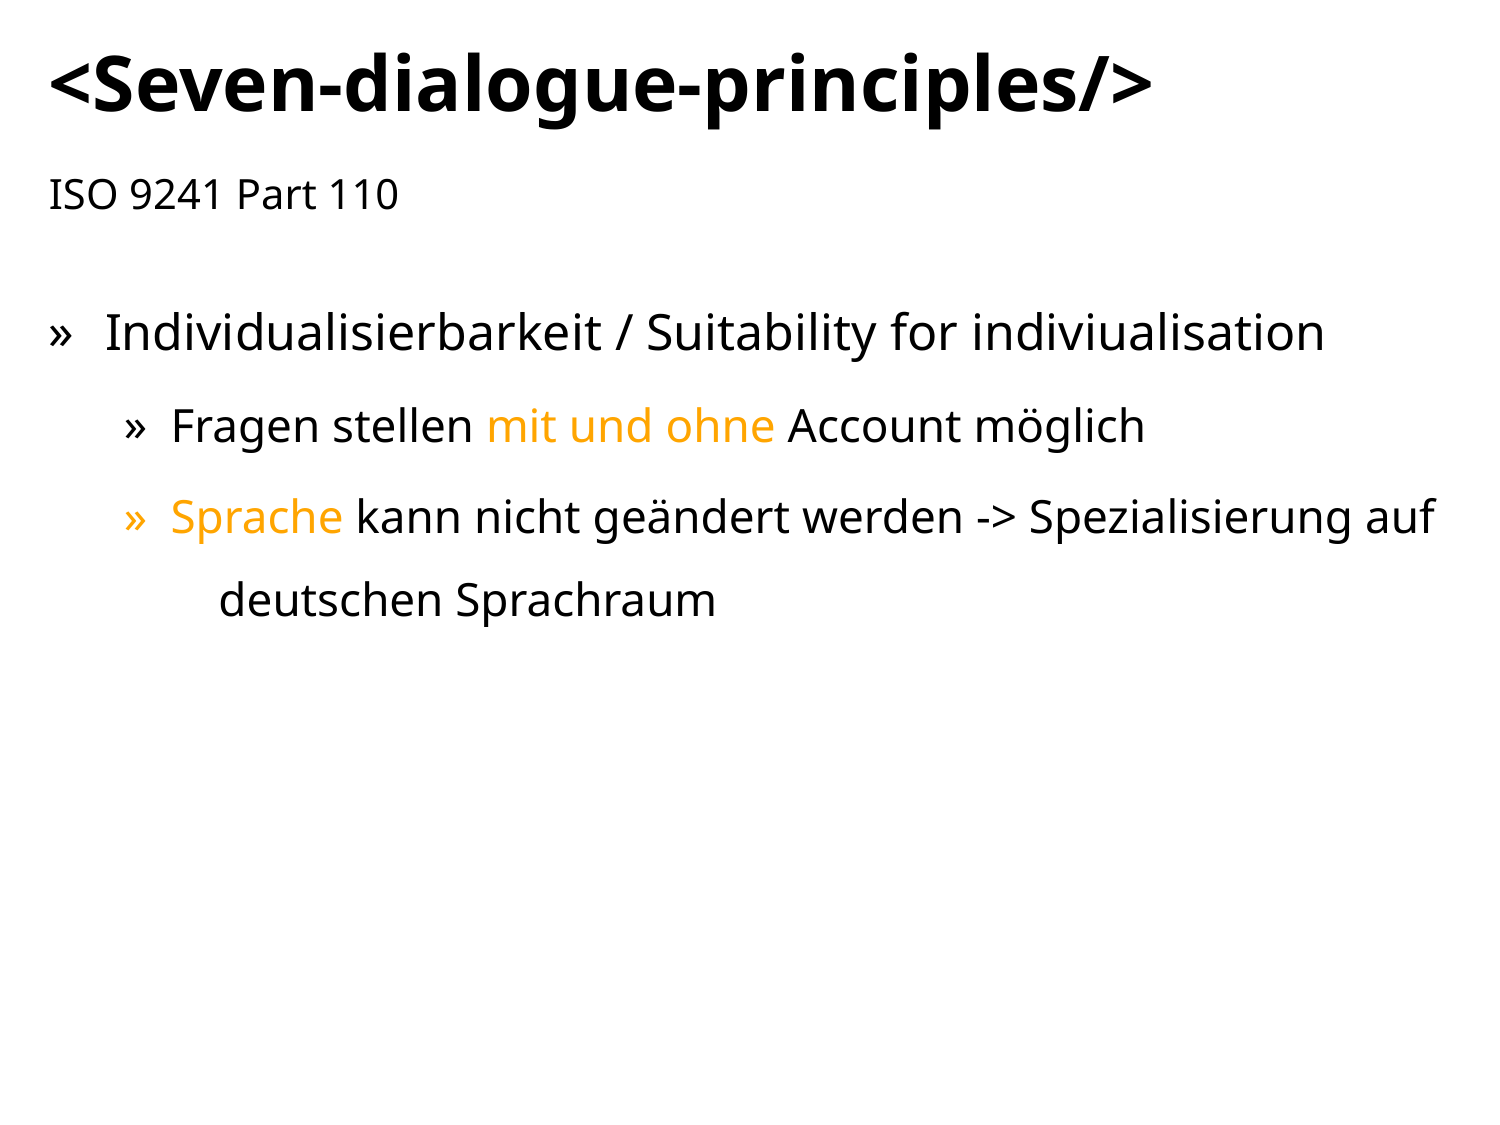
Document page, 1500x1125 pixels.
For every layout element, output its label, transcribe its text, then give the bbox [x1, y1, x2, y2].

list Individualisierbarkeit / Suitability for indiviualisation Fragen stellen mit und ohne Account möglich Sprache kann nicht geändert werden -> Spezialisierung auf deutschen Sprachraum [33, 262, 1468, 1005]
title <Seven-dialogue-principles/> [33, 26, 1468, 135]
list ISO 9241 Part 110 [33, 135, 1468, 200]
